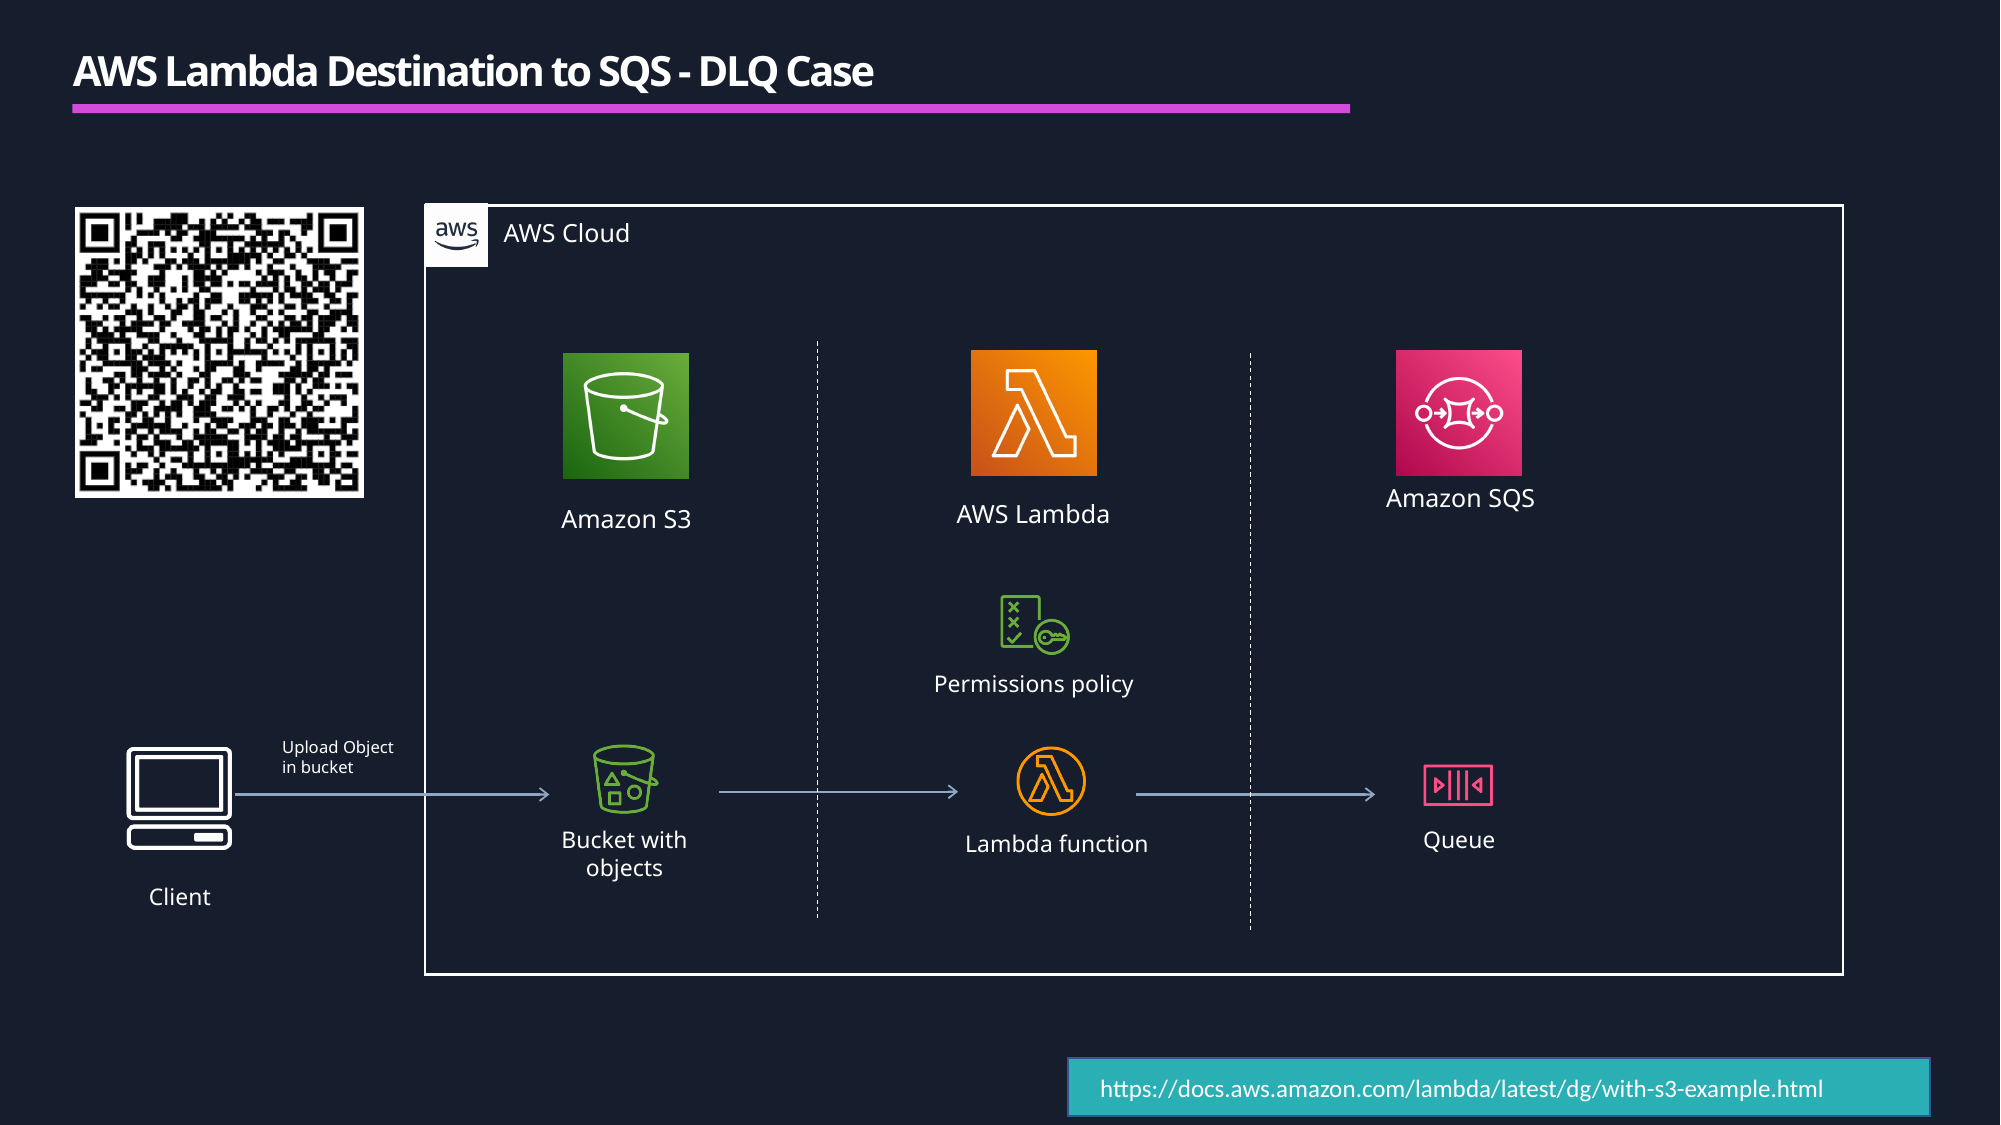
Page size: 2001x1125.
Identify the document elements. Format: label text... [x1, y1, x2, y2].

picture [1396, 350, 1522, 476]
text_box Upload Object in bucket [267, 729, 414, 784]
picture [75, 207, 364, 498]
text_box Bucket with objects [518, 818, 731, 888]
text_box AWS Cloud [488, 210, 646, 255]
text_box Client [123, 875, 237, 918]
text_box [424, 204, 1844, 976]
text_box AWS Lambda [910, 490, 1158, 536]
text_box AWS Lambda Destination to SQS - DLQ Case [57, 42, 1971, 148]
text_box Queue [1346, 817, 1572, 861]
picture [587, 741, 663, 817]
text_box https://docs.aws.amazon.com/lambda/latest/dg/with-s3-example.html [1085, 1064, 1926, 1110]
picture [425, 203, 488, 267]
text_box Lambda function [945, 822, 1169, 865]
picture [1420, 747, 1496, 823]
picture [1013, 743, 1089, 819]
text_box Permissions policy [909, 662, 1158, 705]
picture [996, 587, 1073, 663]
picture [563, 353, 689, 479]
text_box [71, 103, 1351, 114]
picture [971, 350, 1097, 476]
text_box [1067, 1057, 1931, 1117]
text_box Amazon SQS [1347, 475, 1575, 521]
picture [123, 742, 235, 854]
text_box Amazon S3 [532, 496, 721, 541]
